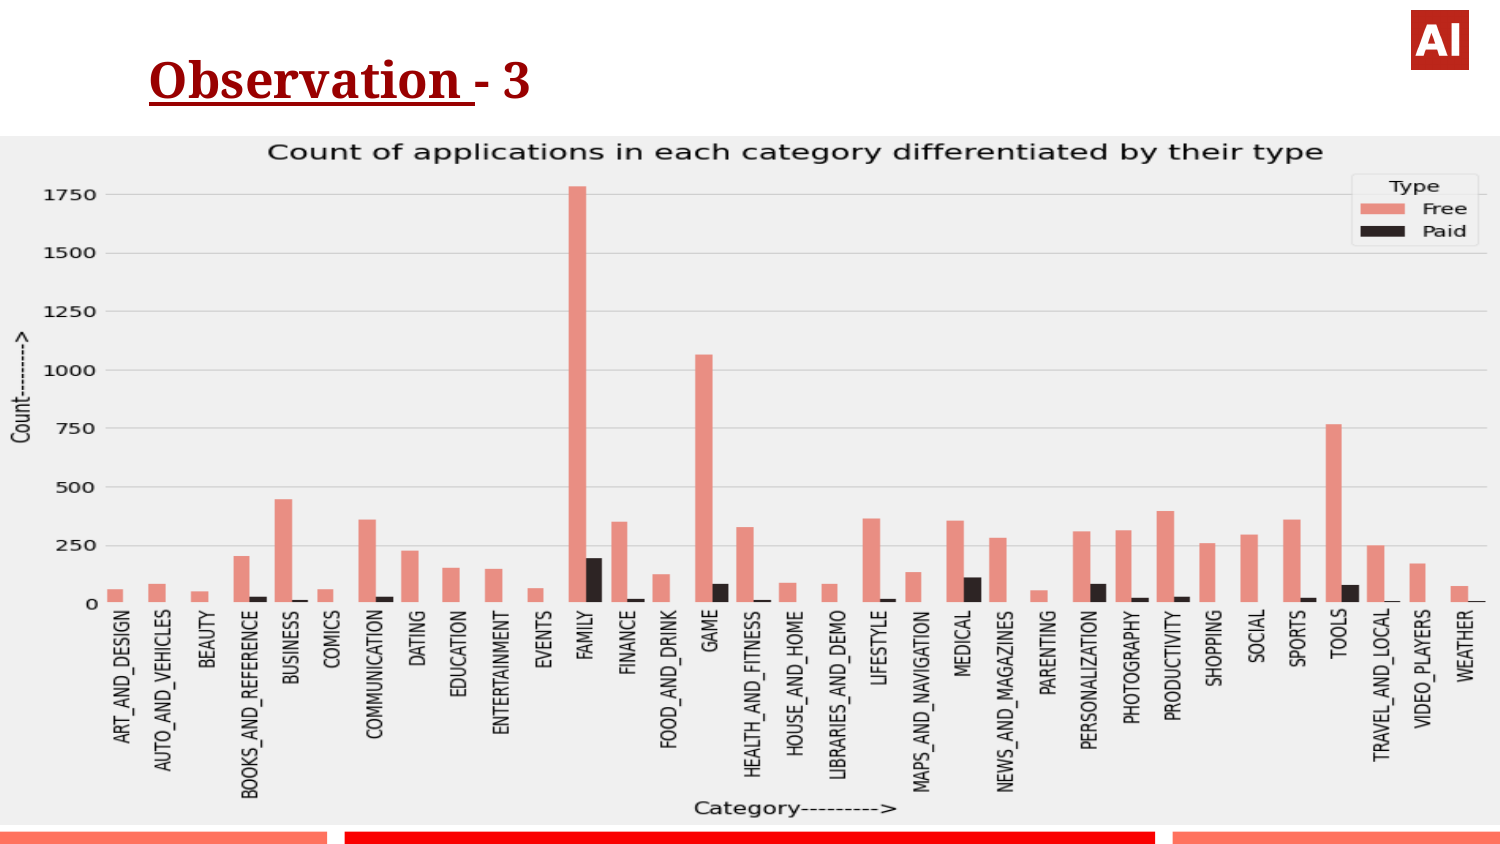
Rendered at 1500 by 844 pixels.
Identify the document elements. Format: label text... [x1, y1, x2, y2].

picture [0, 136, 1500, 825]
text_box Observation - 3 [134, 41, 547, 116]
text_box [0, 831, 1500, 844]
picture [1411, 10, 1469, 70]
